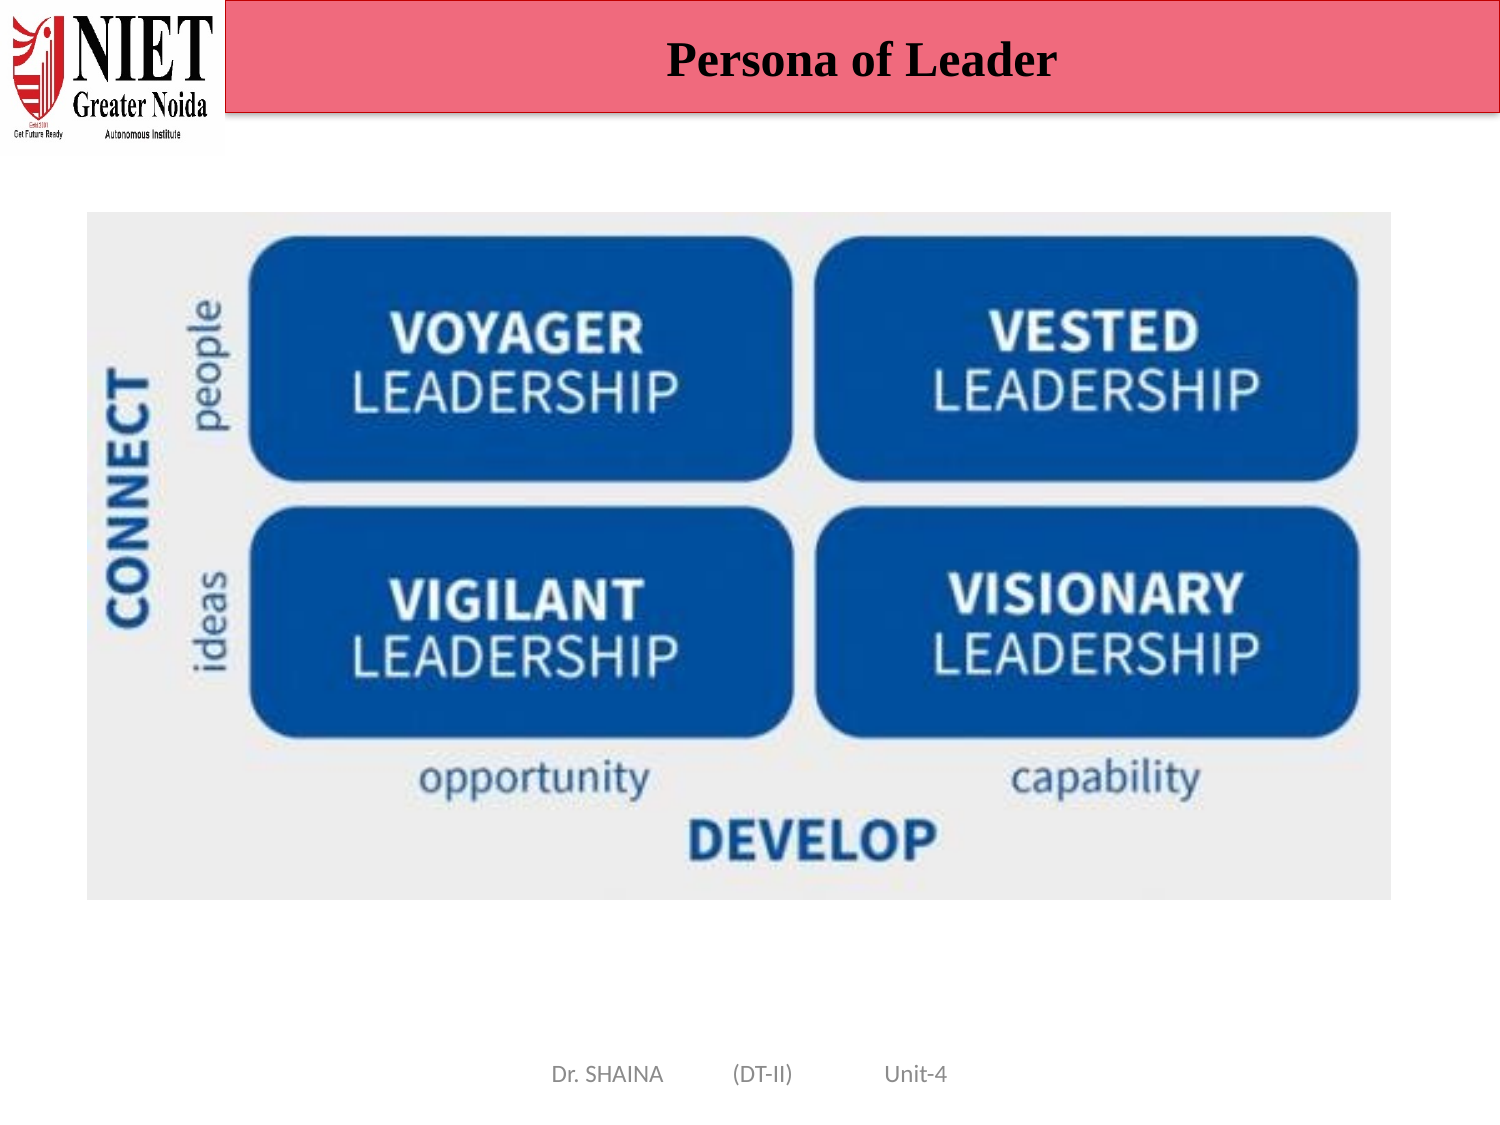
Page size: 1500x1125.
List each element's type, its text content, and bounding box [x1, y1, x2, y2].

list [87, 211, 1392, 901]
text_box Persona of Leader [226, 0, 1500, 113]
picture [0, 0, 226, 156]
footer Dr. SHAINA (DT-II) Unit-4 [512, 1042, 988, 1103]
